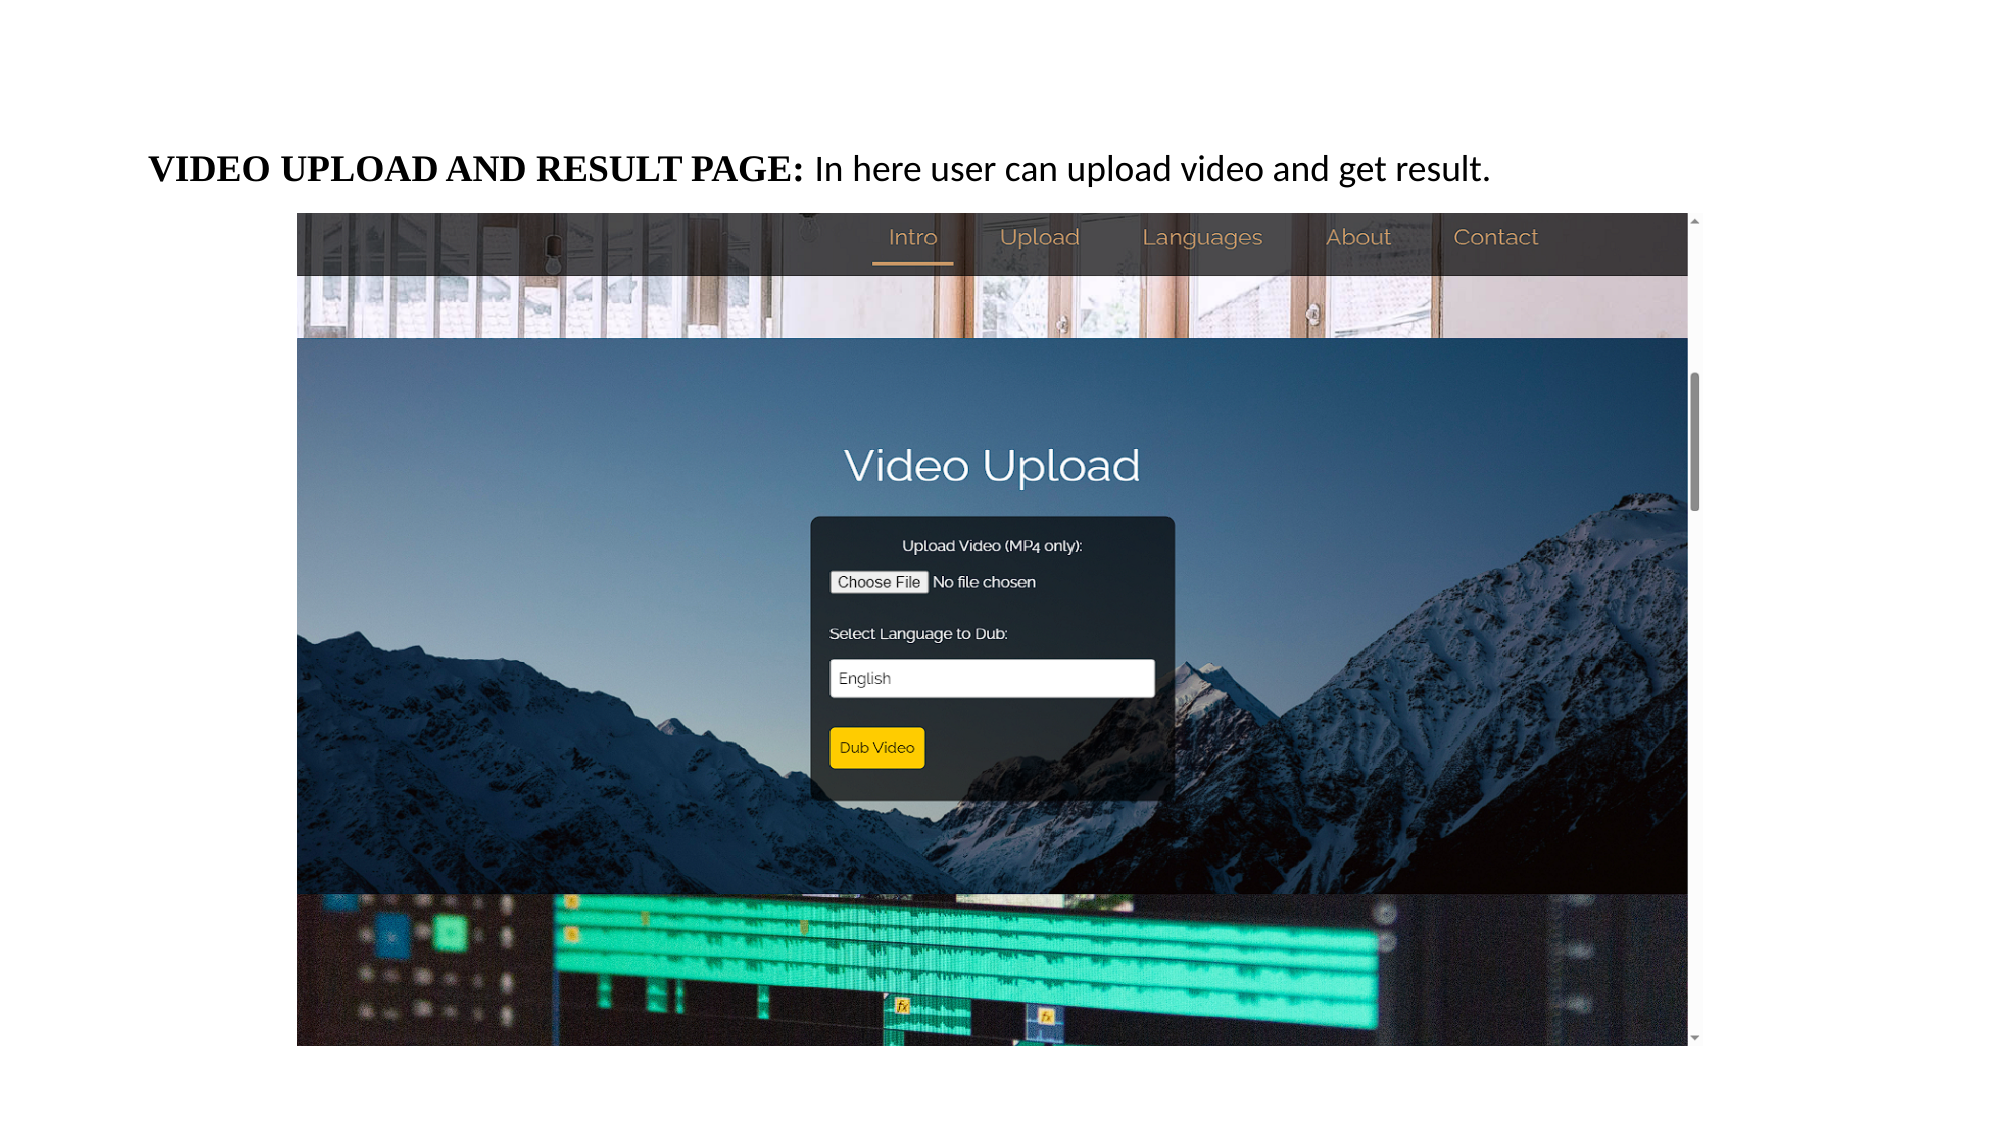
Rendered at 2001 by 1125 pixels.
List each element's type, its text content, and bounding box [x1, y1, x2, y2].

picture [297, 213, 1703, 1046]
text_box VIDEO UPLOAD AND RESULT PAGE: In here user can upload video and get result. [133, 113, 1761, 196]
